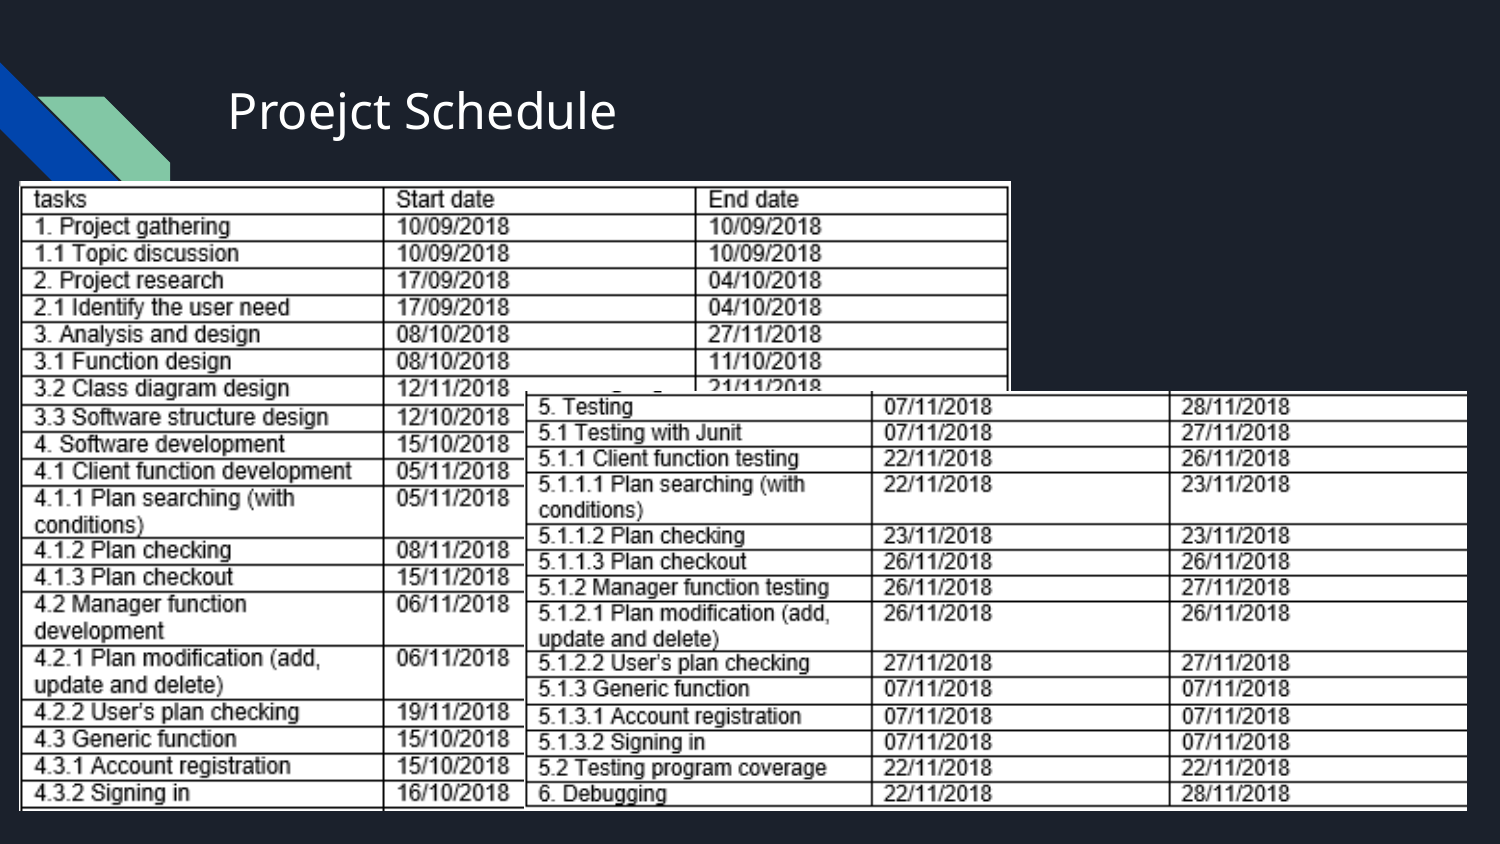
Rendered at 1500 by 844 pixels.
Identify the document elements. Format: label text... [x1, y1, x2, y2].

picture [19, 181, 1467, 811]
title Proejct Schedule [212, 64, 1368, 215]
